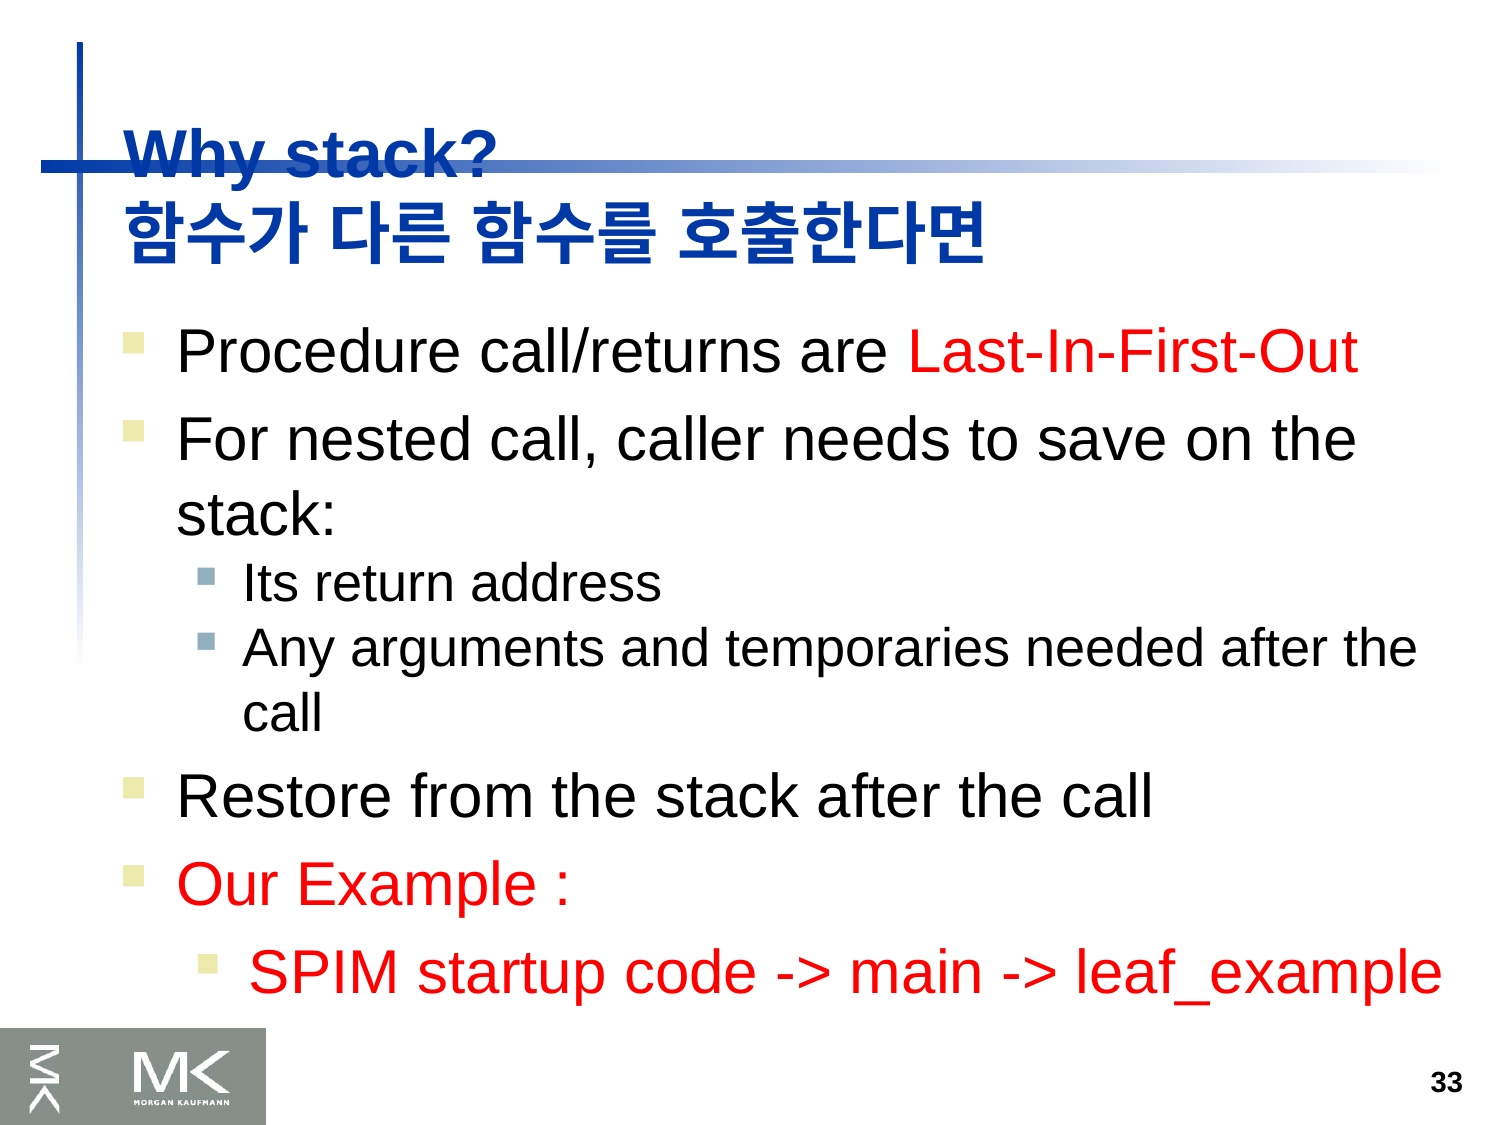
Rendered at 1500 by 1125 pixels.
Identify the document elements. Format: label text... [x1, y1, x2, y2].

slide_number 33 [1420, 1057, 1472, 1107]
list Procedure call/returns are Last-In-First-Out For nested call, caller needs to save on the stack: Its return address Any arguments and temporaries needed after the call Restore from the stack after the call Our Example : SPIM startup code -> main -> leaf_example [111, 302, 1470, 1024]
title Why stack? 함수가 다른 함수를 호출한다면 [115, 101, 1472, 281]
picture [0, 1028, 266, 1125]
